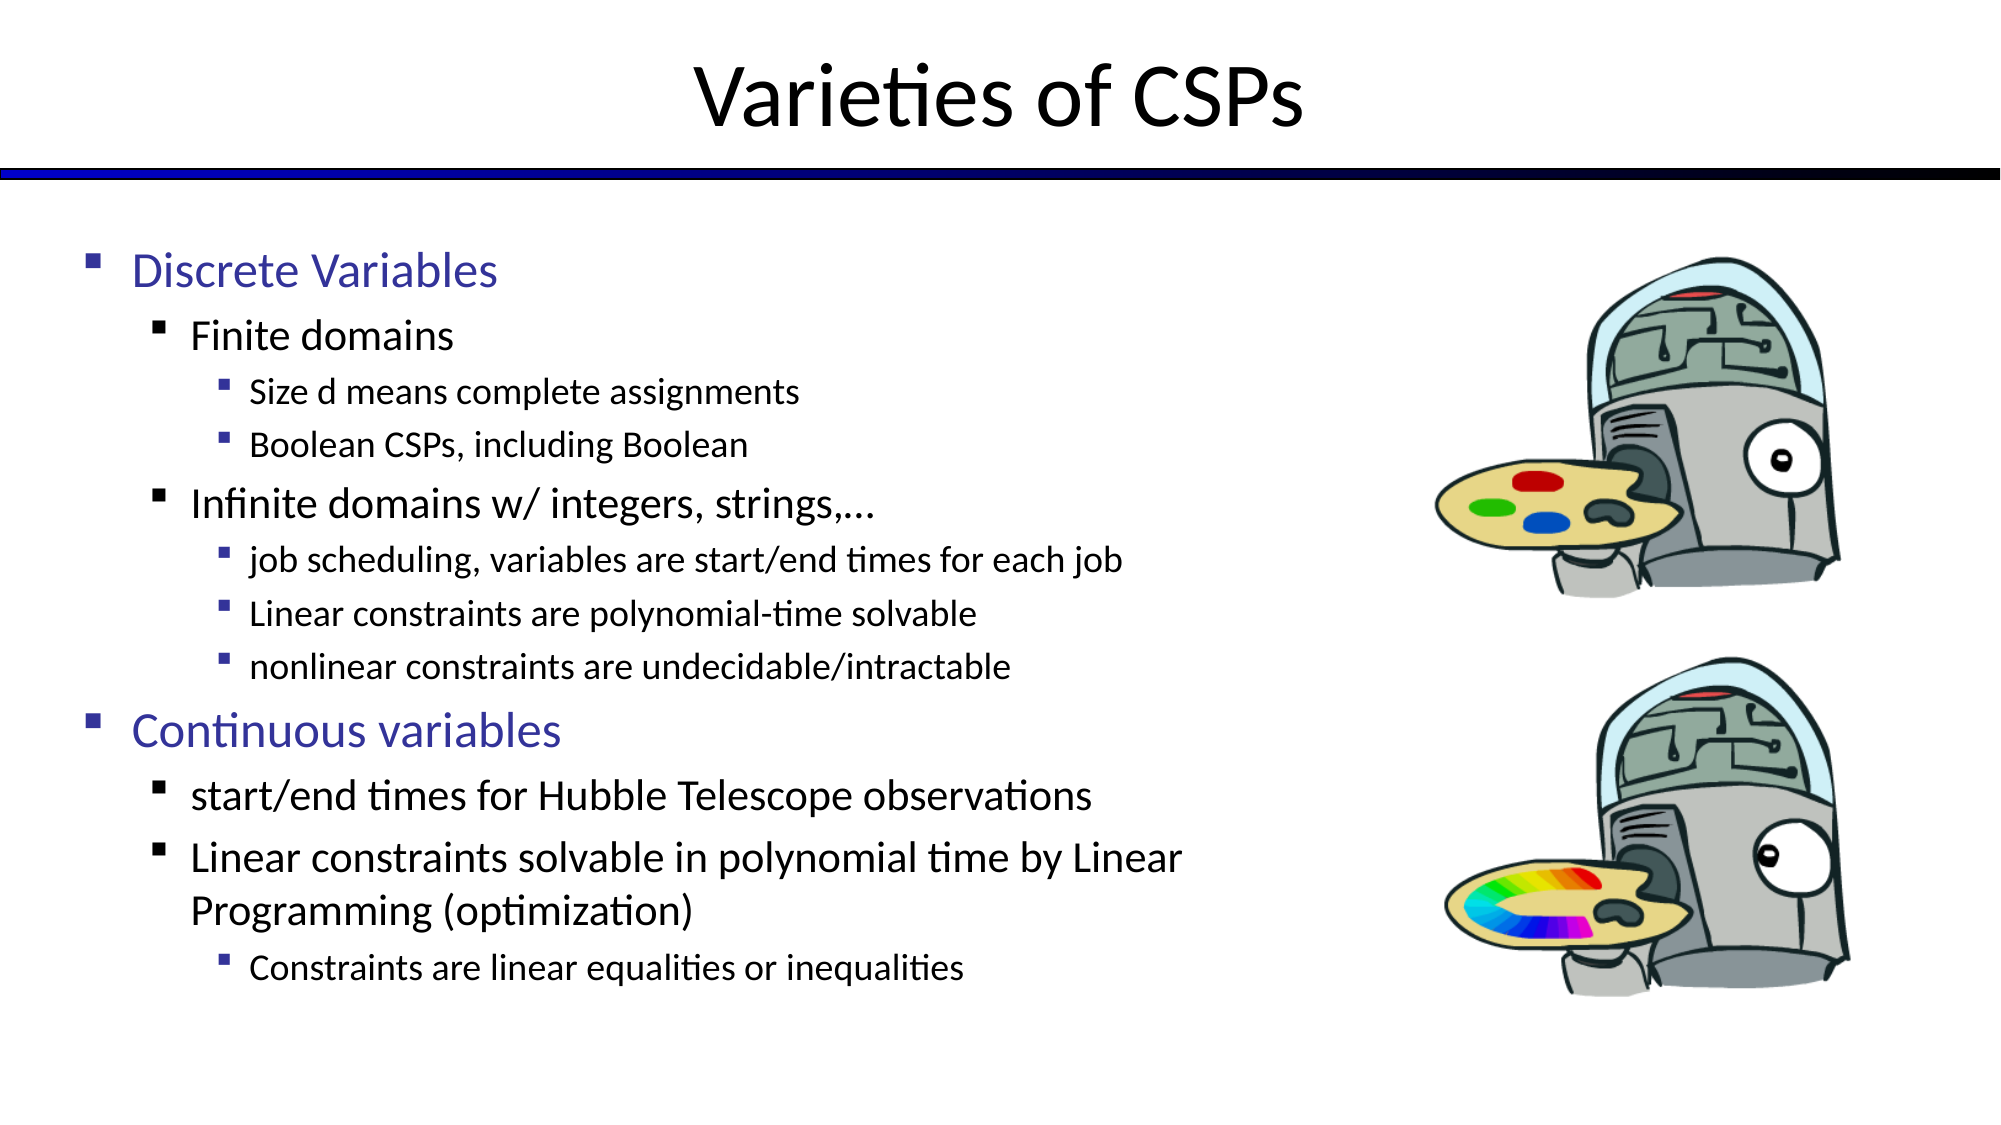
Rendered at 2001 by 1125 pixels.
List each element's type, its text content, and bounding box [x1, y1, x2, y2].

title Varieties of CSPs [0, 0, 2000, 184]
picture [1399, 623, 1879, 1013]
picture [1424, 223, 1888, 613]
